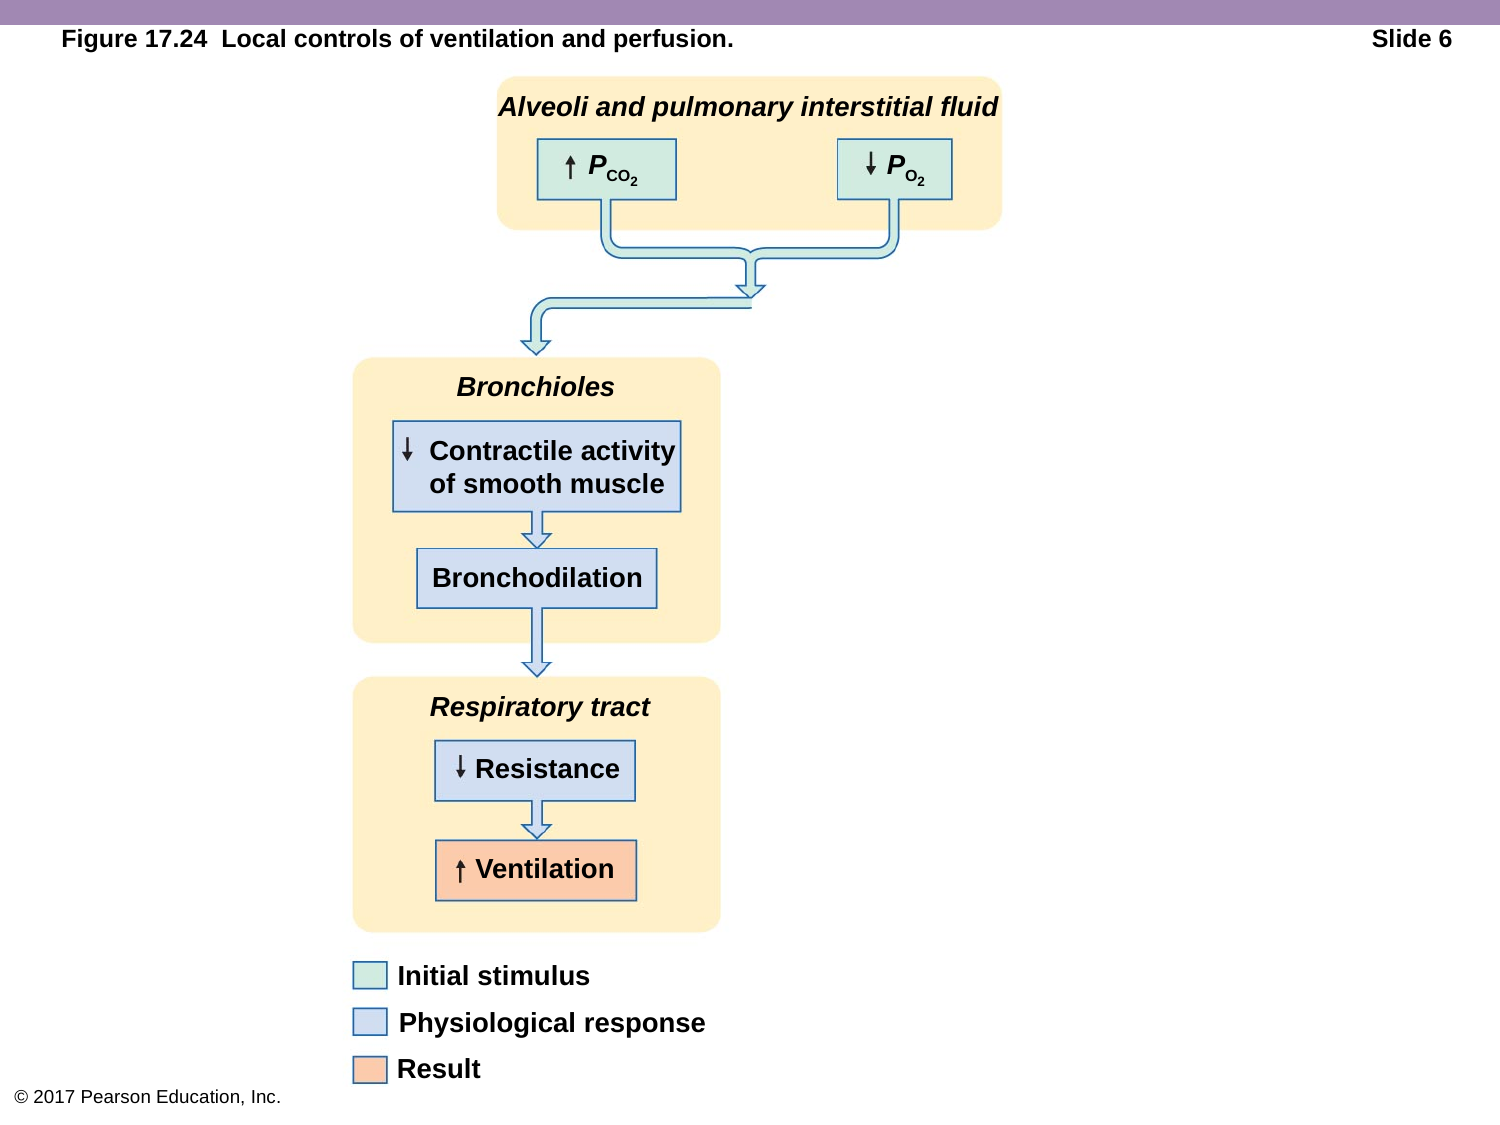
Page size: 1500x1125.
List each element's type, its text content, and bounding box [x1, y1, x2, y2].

picture [342, 66, 1158, 1087]
text_box Slide 6 [1357, 15, 1468, 60]
title Figure 17.24 Local controls of ventilation and perfusion. [46, 14, 1500, 61]
